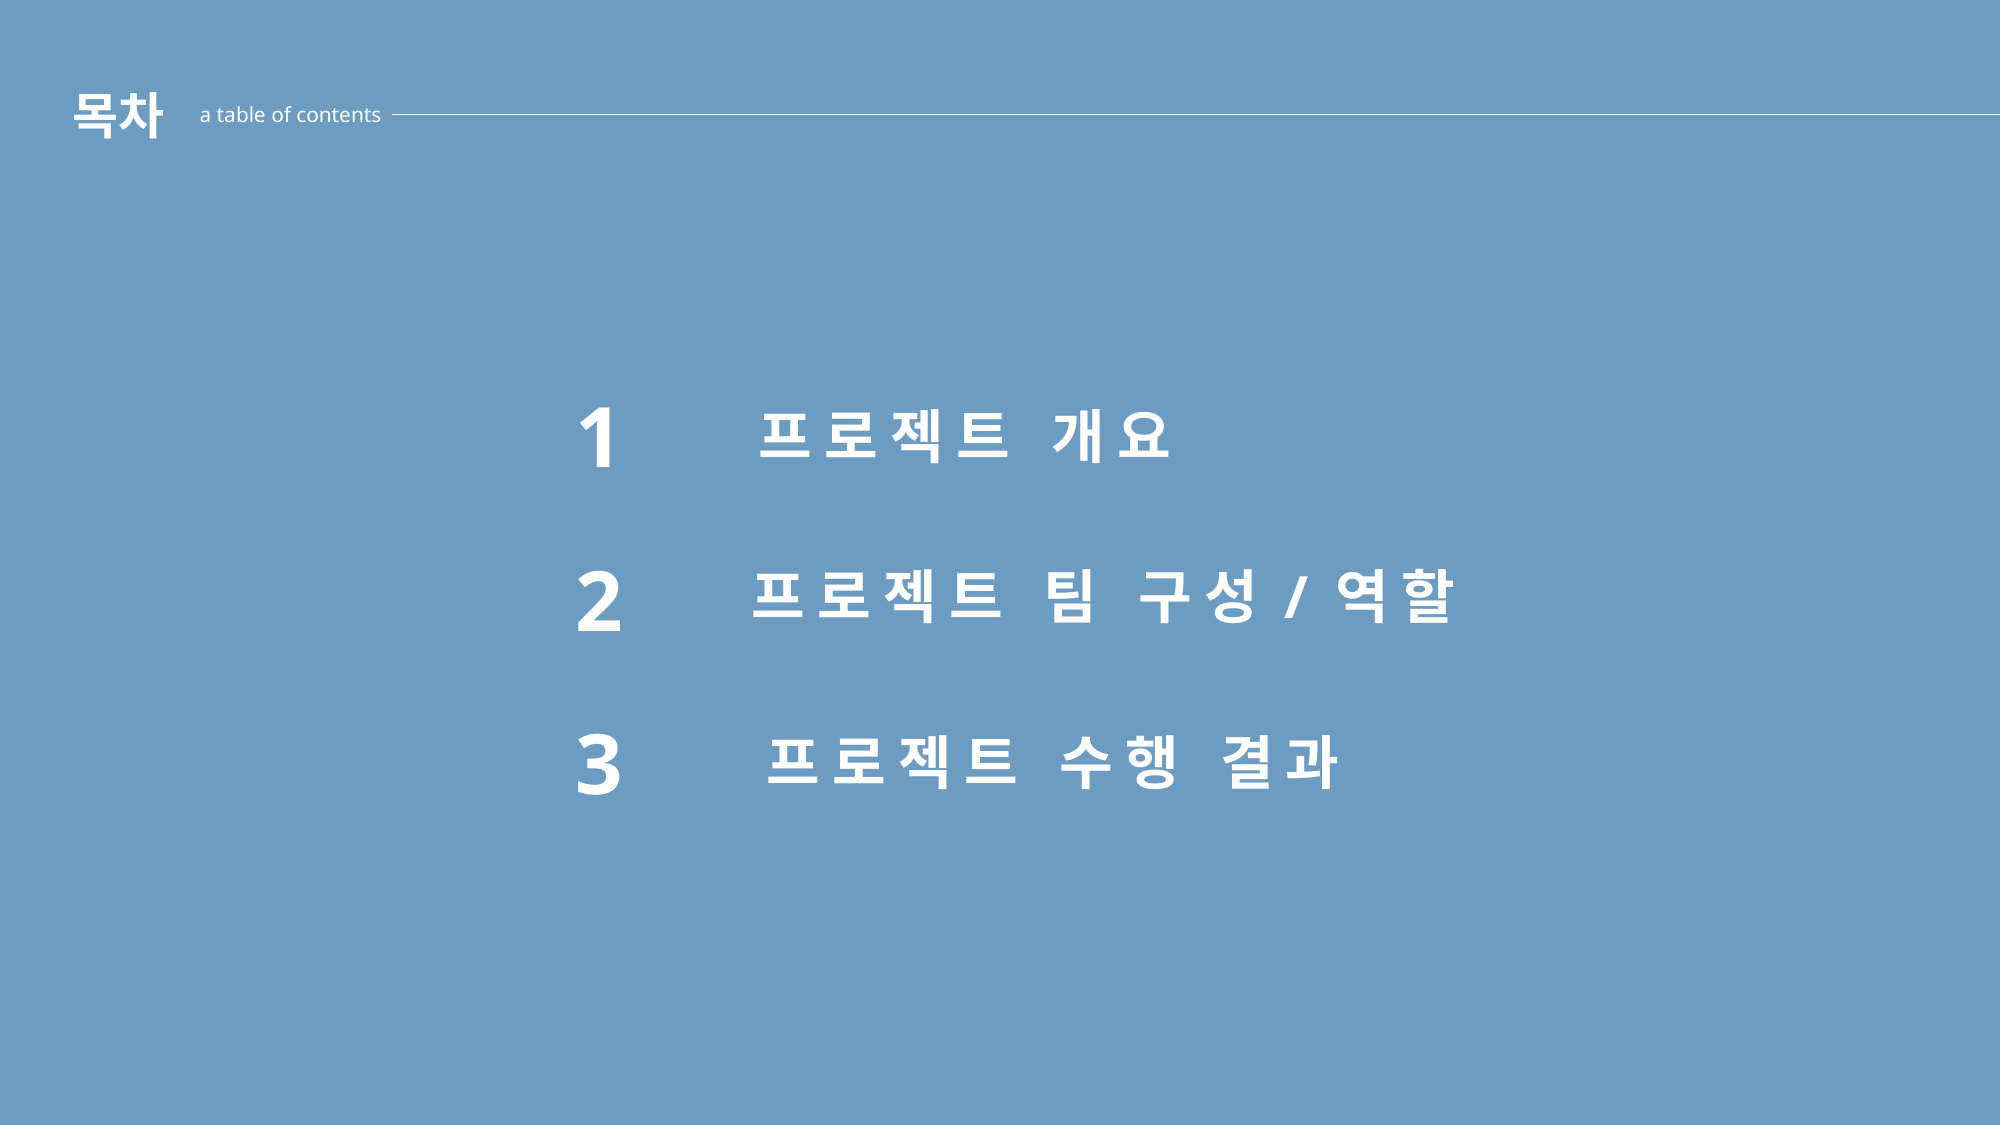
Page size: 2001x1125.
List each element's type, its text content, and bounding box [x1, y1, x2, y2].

text_box 목차 [57, 76, 180, 152]
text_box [558, 376, 1493, 820]
text_box a table of contents [184, 94, 397, 135]
